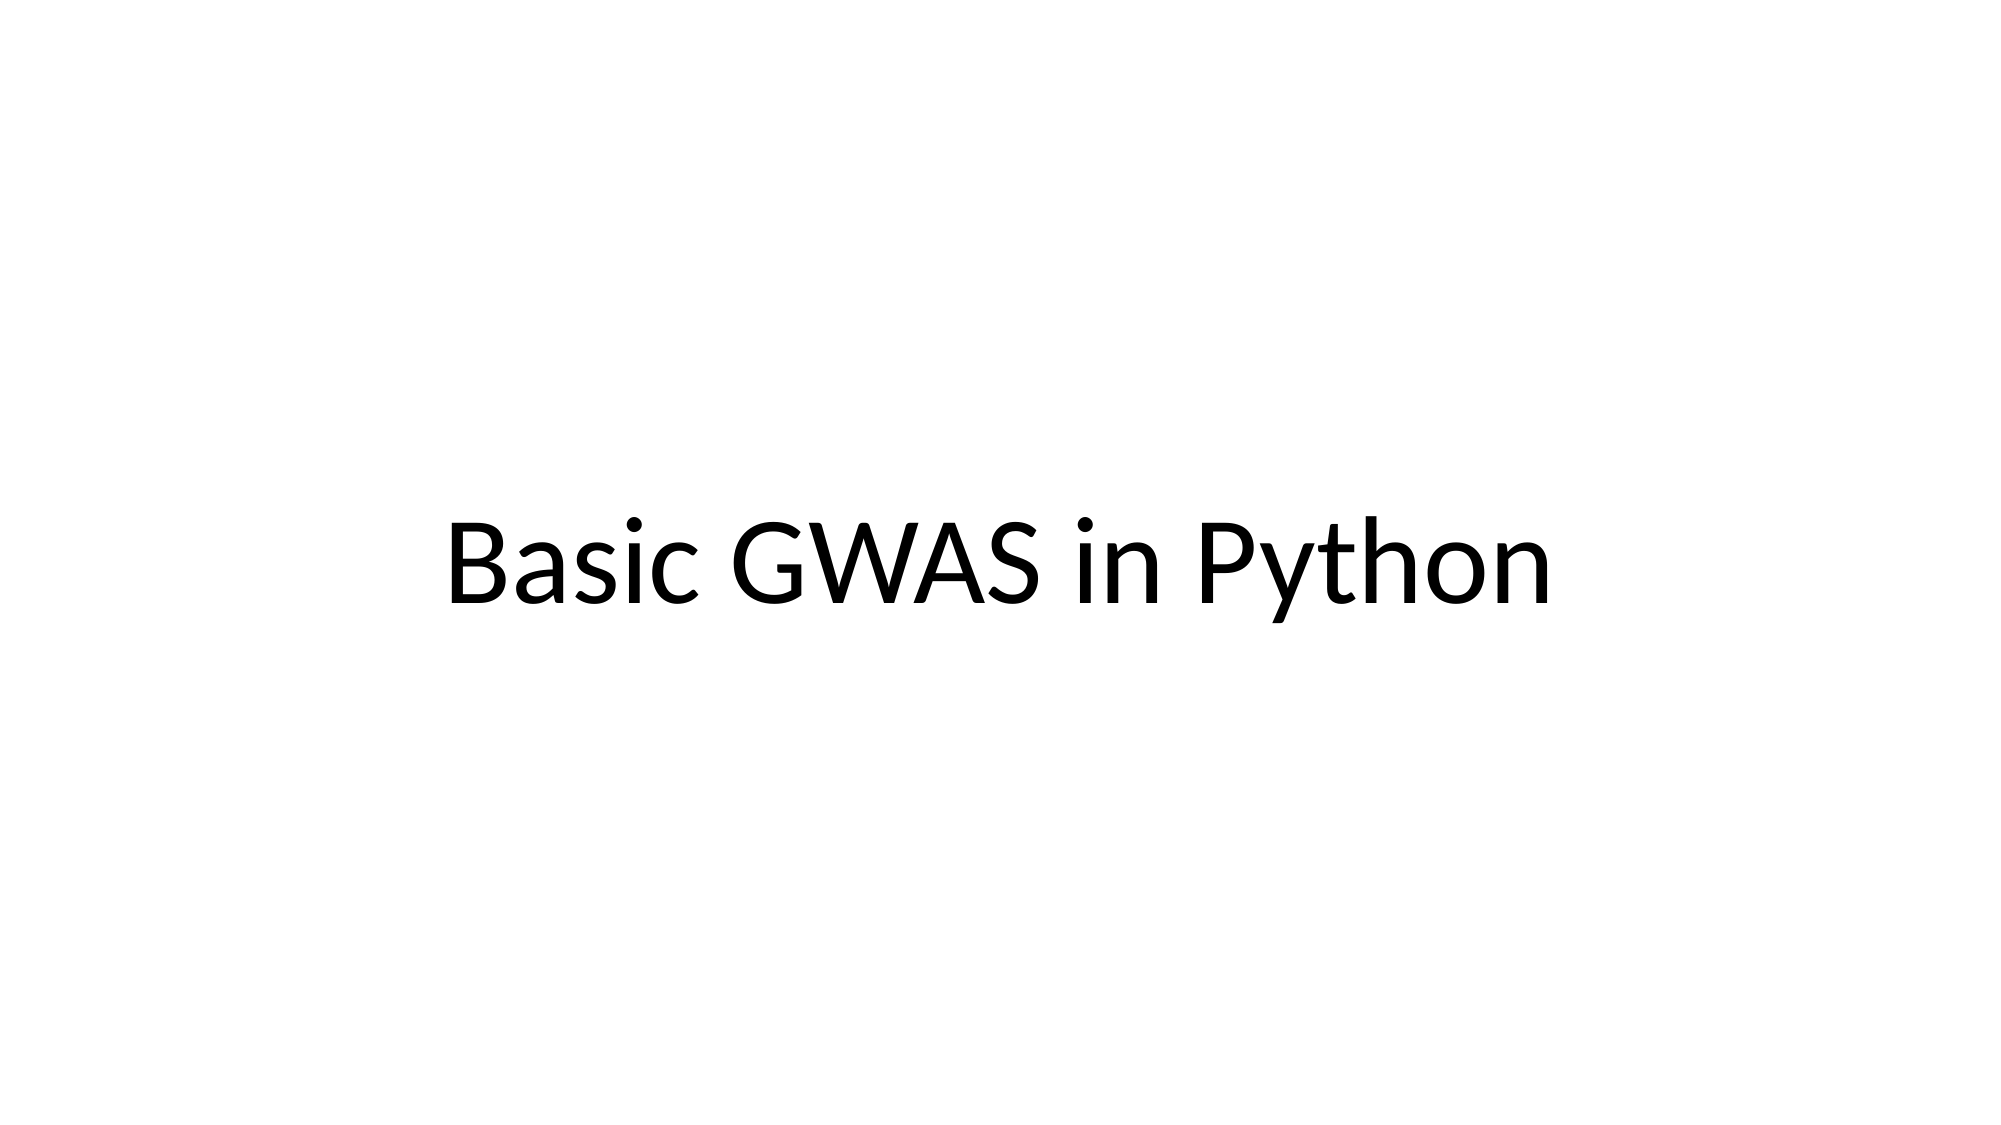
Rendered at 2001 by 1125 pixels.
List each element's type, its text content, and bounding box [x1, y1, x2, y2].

title Basic GWAS in Python [249, 486, 1750, 639]
